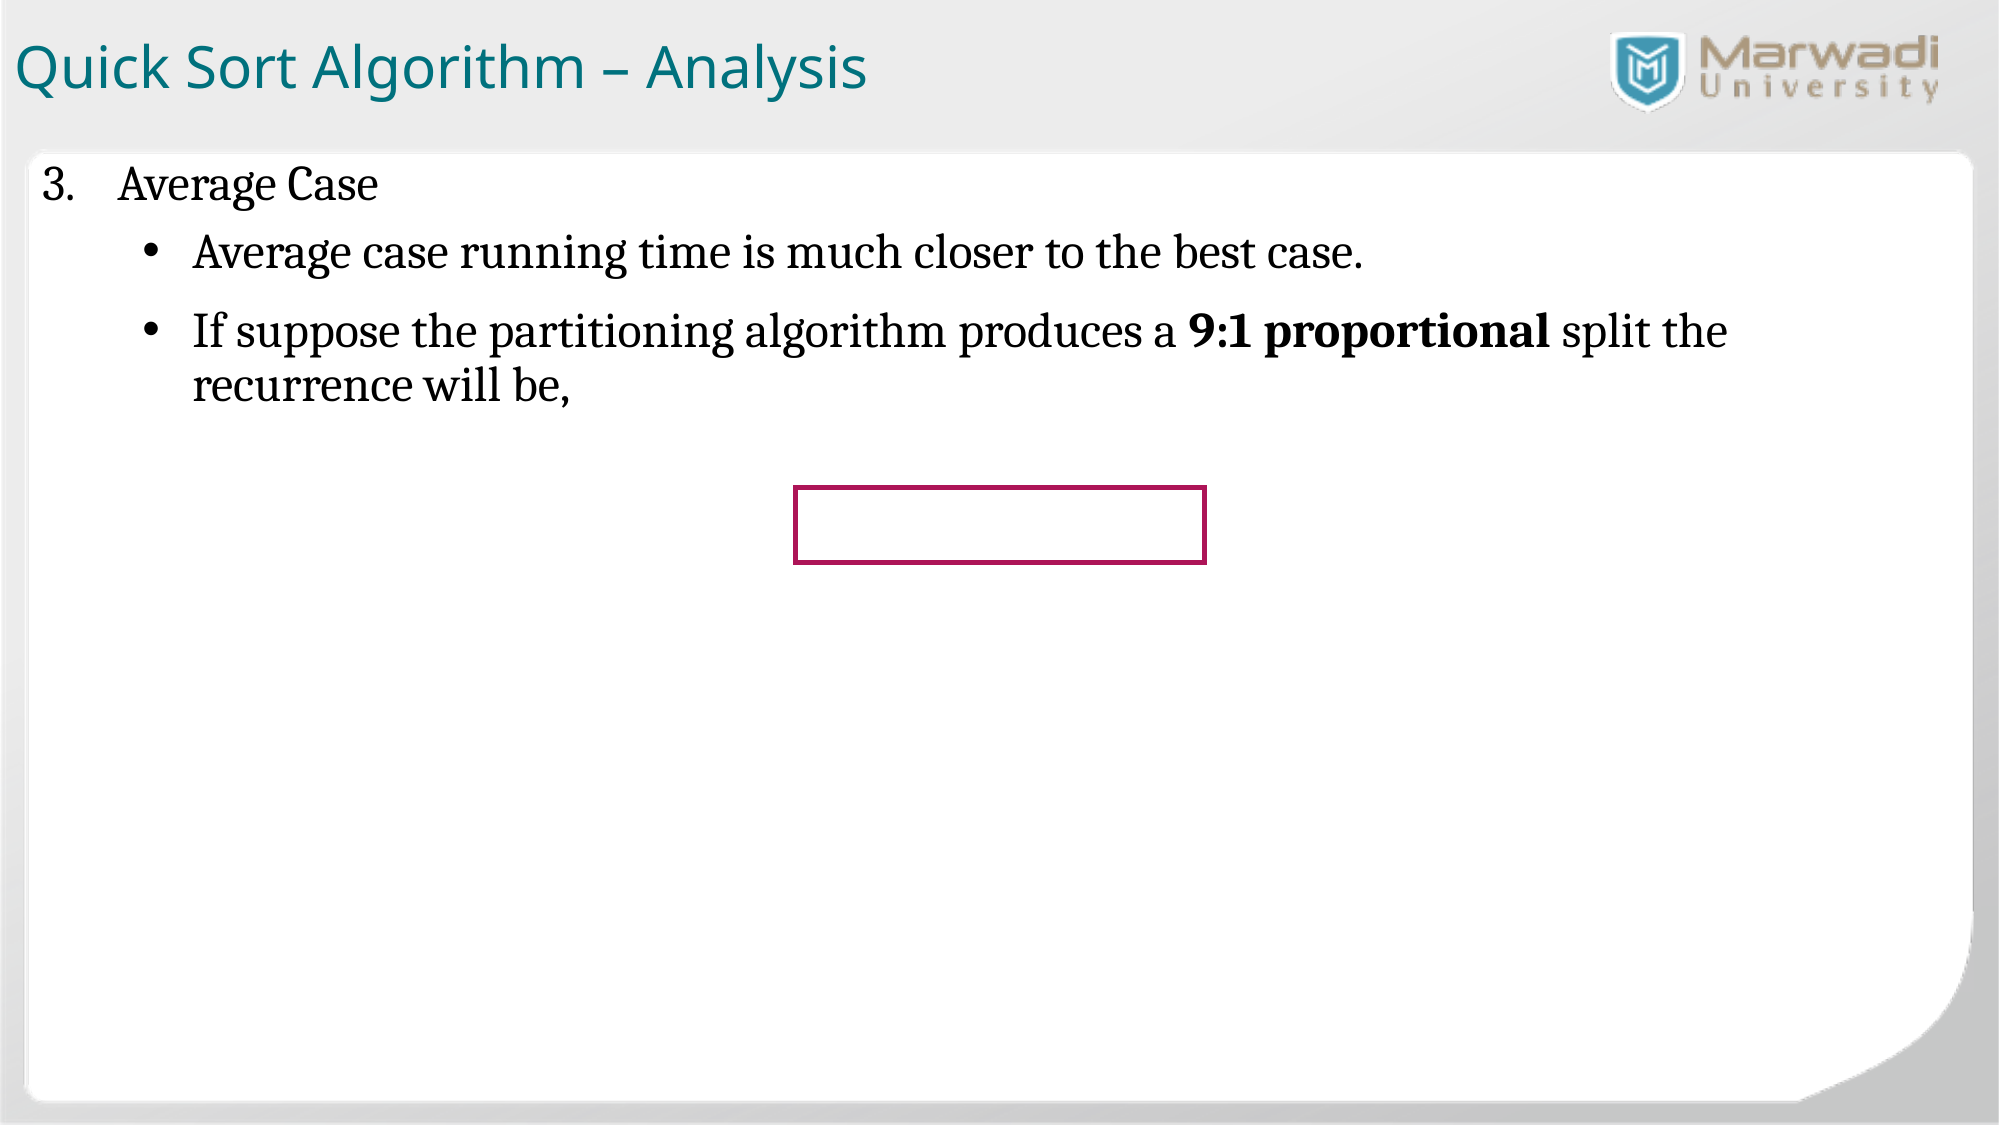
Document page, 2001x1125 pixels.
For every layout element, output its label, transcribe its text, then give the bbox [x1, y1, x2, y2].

picture [0, 117, 1999, 1125]
text_box [793, 485, 1207, 564]
title Quick Sort Algorithm – Analysis [0, 0, 2000, 117]
